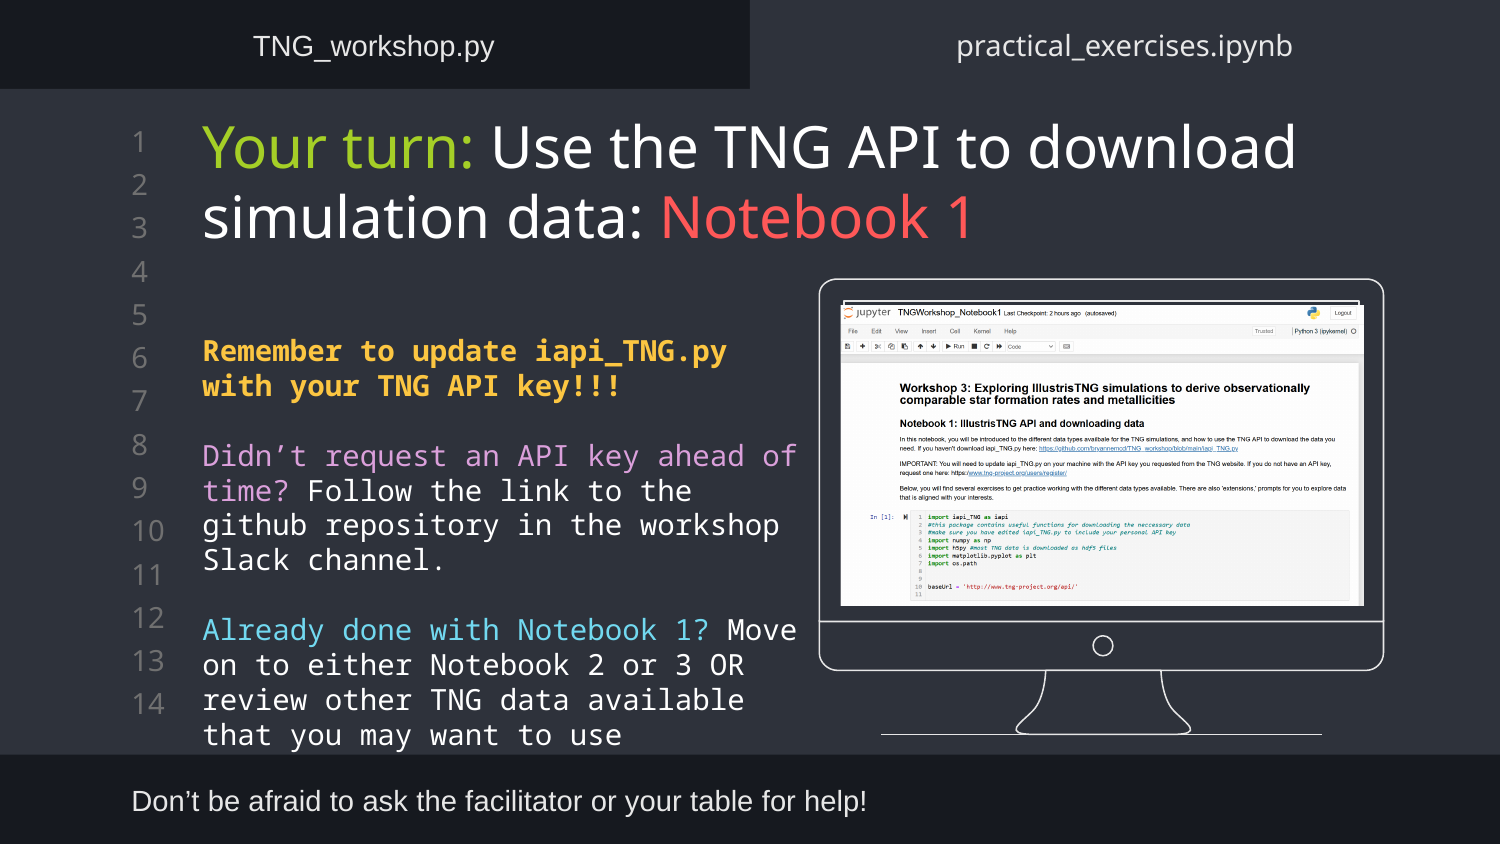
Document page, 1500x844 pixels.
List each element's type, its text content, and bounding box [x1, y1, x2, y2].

text_box Remember to update iapi_TNG.py with your TNG API key!!! Didn’t request an API key ahead of time? Follow the link to the github repository in the workshop Slack channel. Already done with Notebook 1? Move on to either Notebook 2 or 3 OR review other TNG data available that you may want to use [187, 324, 826, 759]
text_box Don’t be afraid to ask the facilitator or your table for help! [116, 770, 1441, 829]
picture [840, 305, 1365, 606]
title Your turn: Use the TNG API to download simulation data: Notebook 1 [187, 95, 1384, 185]
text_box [819, 278, 1384, 735]
text_box TNG_workshop.py [0, 15, 749, 74]
text_box practical_exercises.ipynb [749, 15, 1500, 74]
